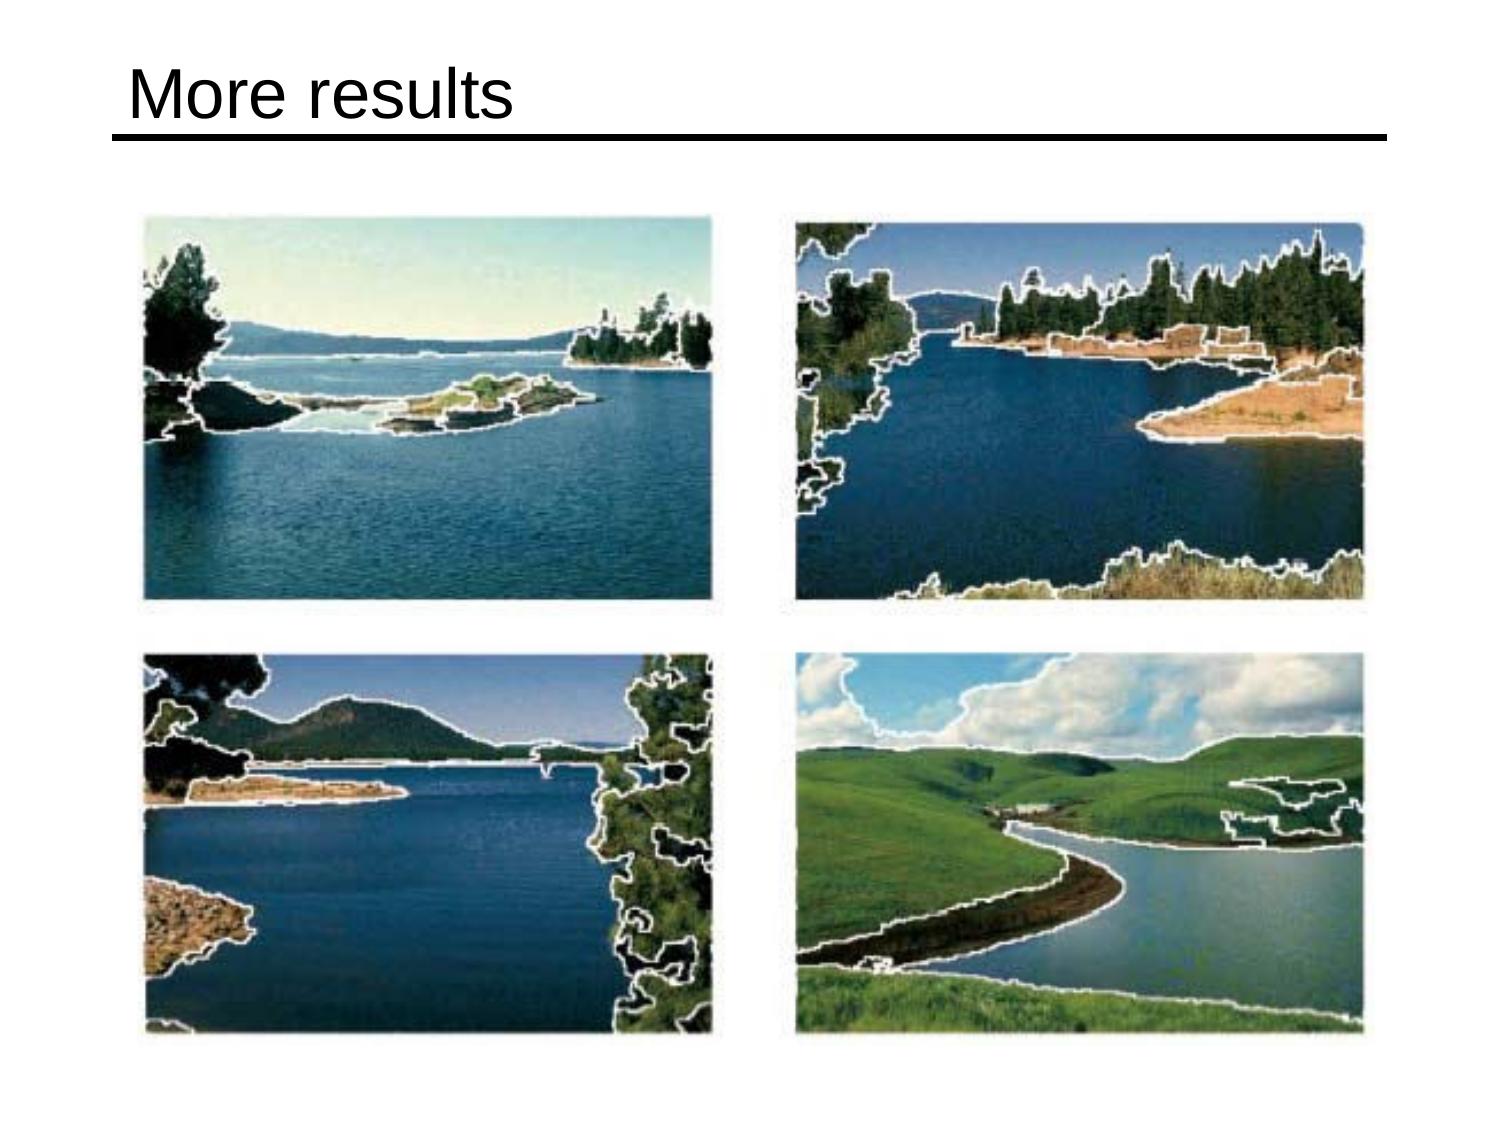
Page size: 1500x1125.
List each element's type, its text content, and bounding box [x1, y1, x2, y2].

title More results [100, 48, 1400, 236]
text_box [137, 212, 1375, 1046]
